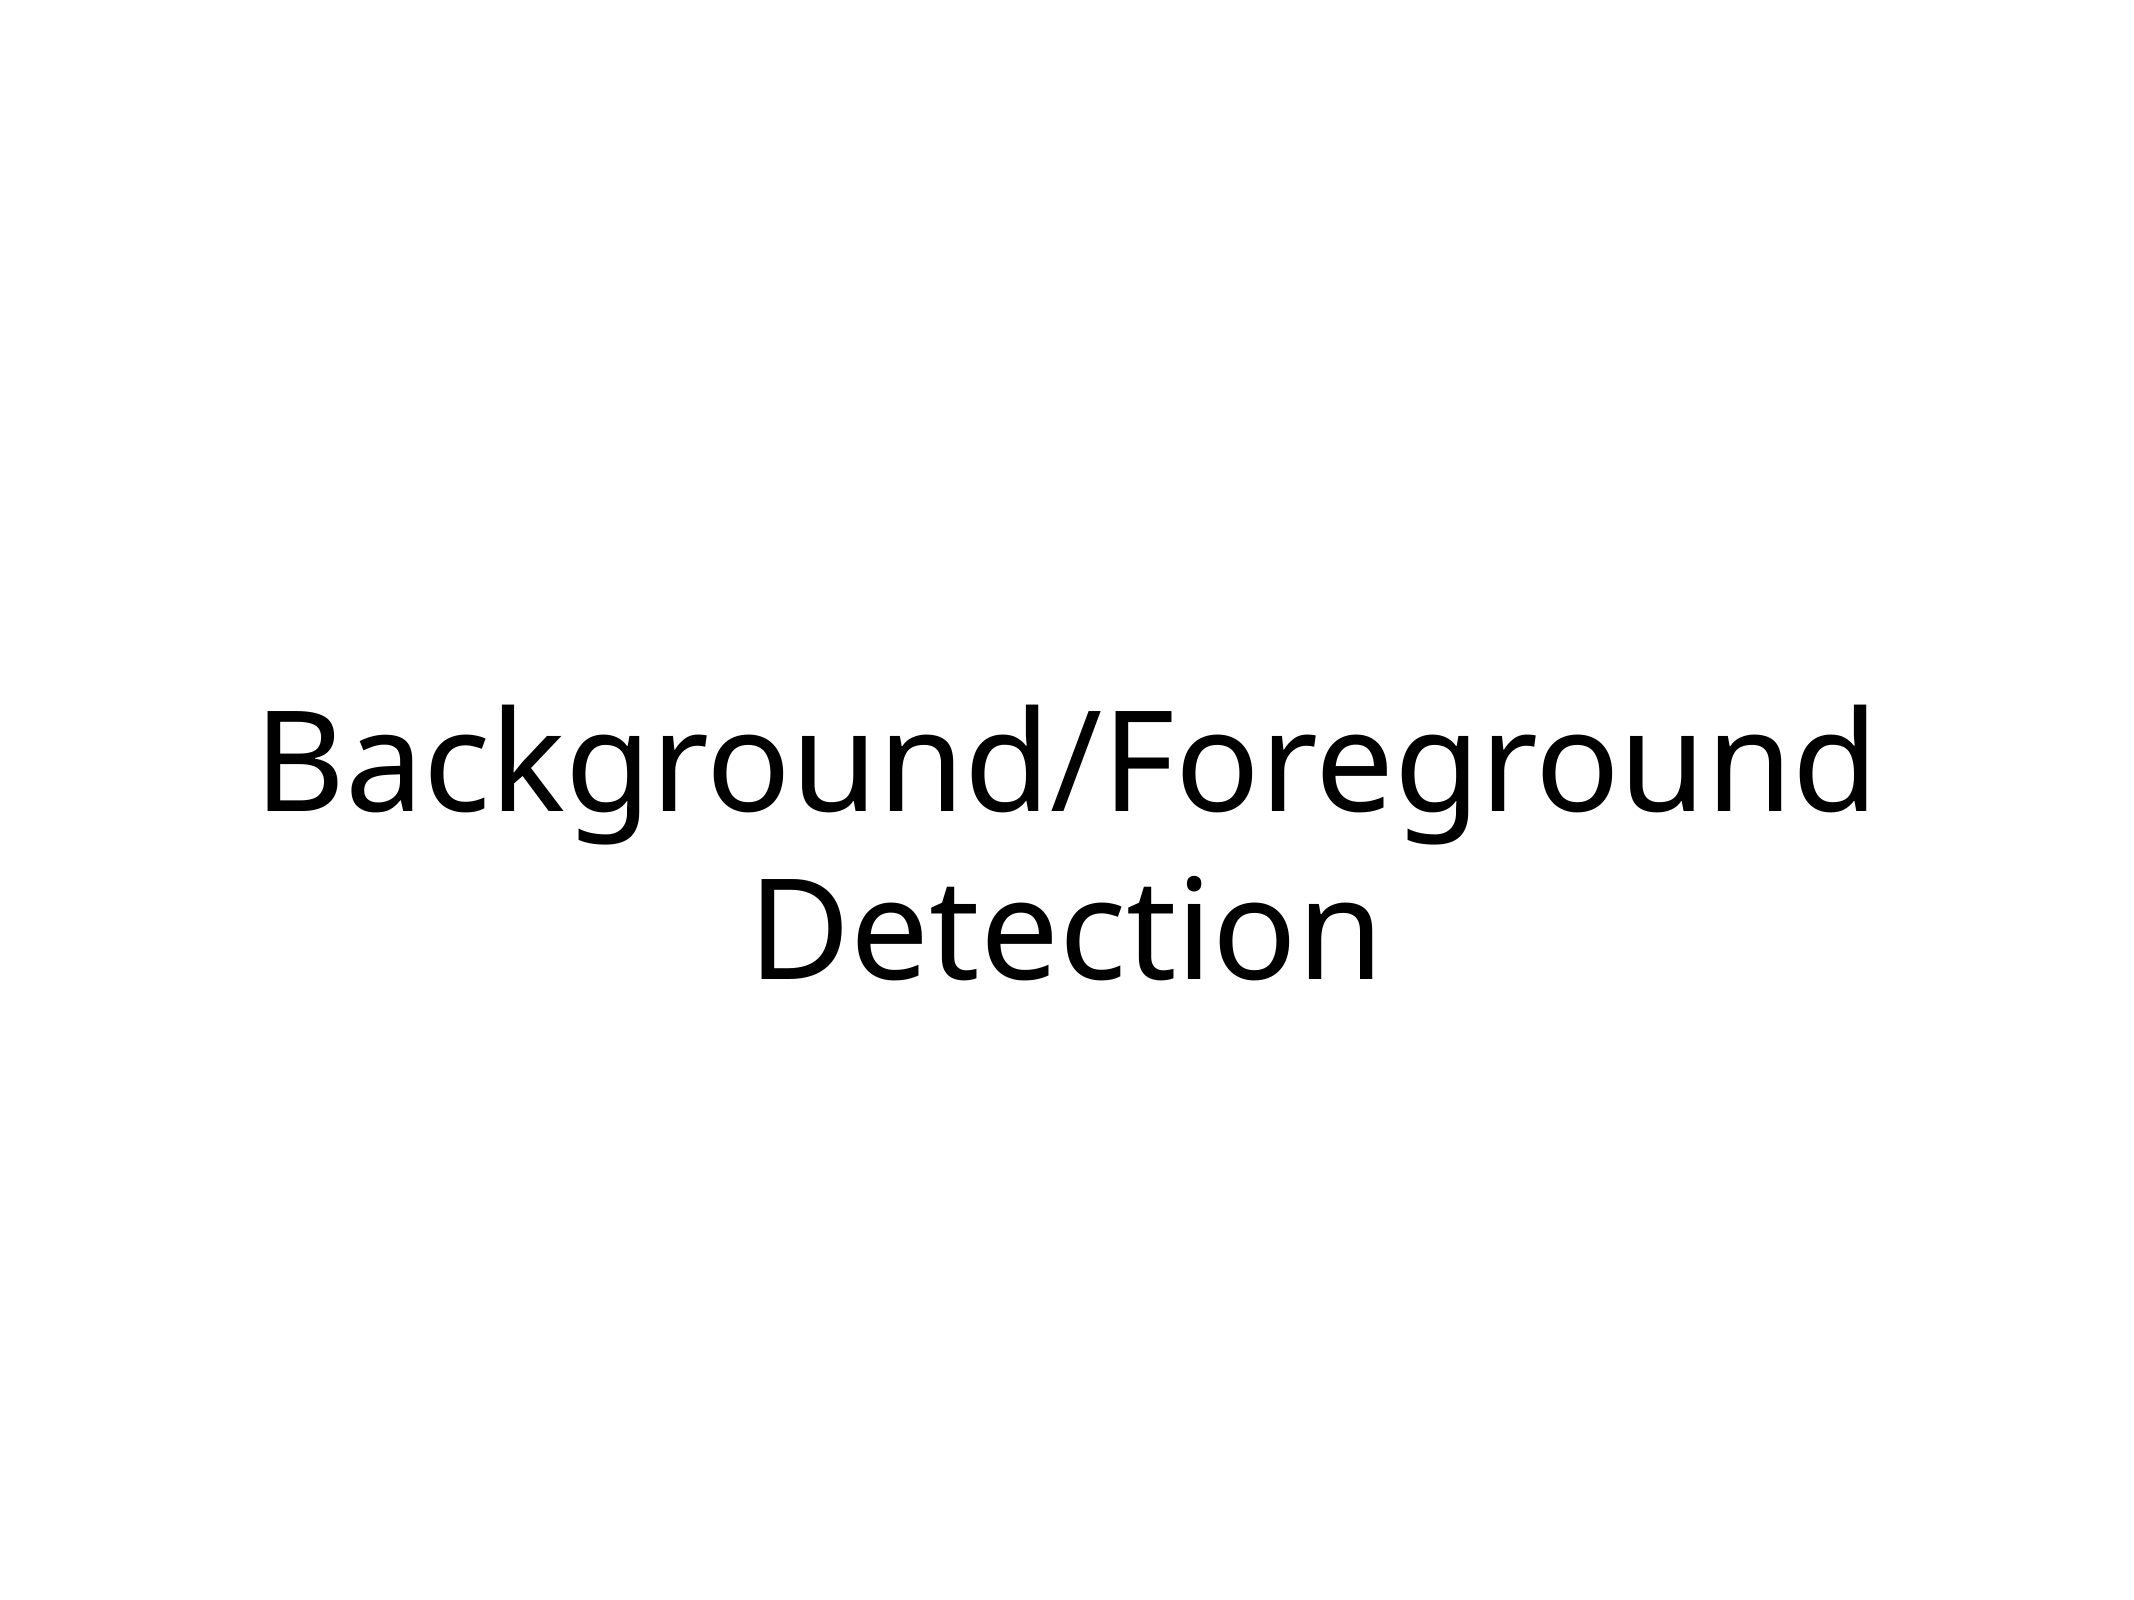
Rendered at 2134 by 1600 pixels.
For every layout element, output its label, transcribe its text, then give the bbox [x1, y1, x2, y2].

title Background/Foreground Detection [156, 662, 1978, 1017]
